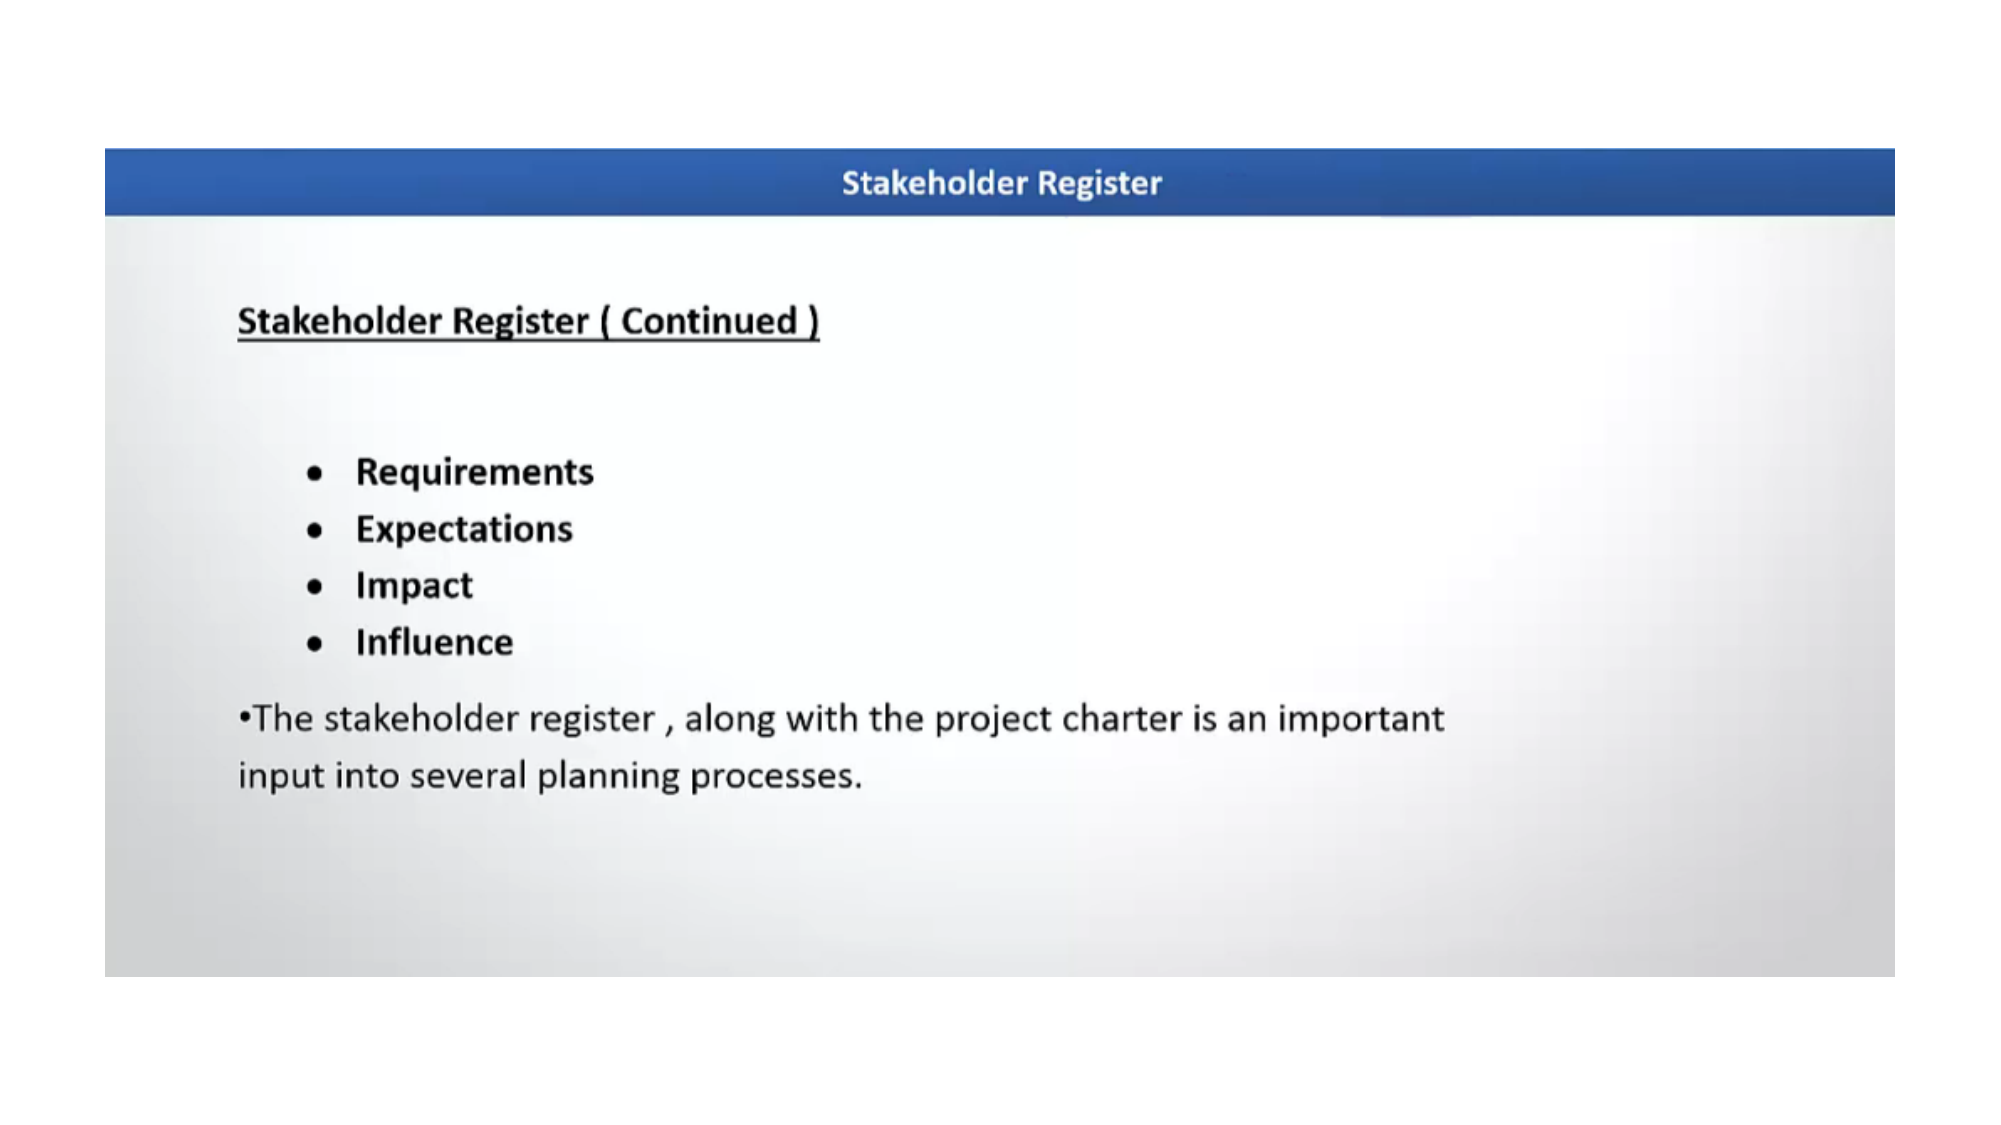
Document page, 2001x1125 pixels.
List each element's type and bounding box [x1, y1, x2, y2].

list [104, 148, 1895, 977]
